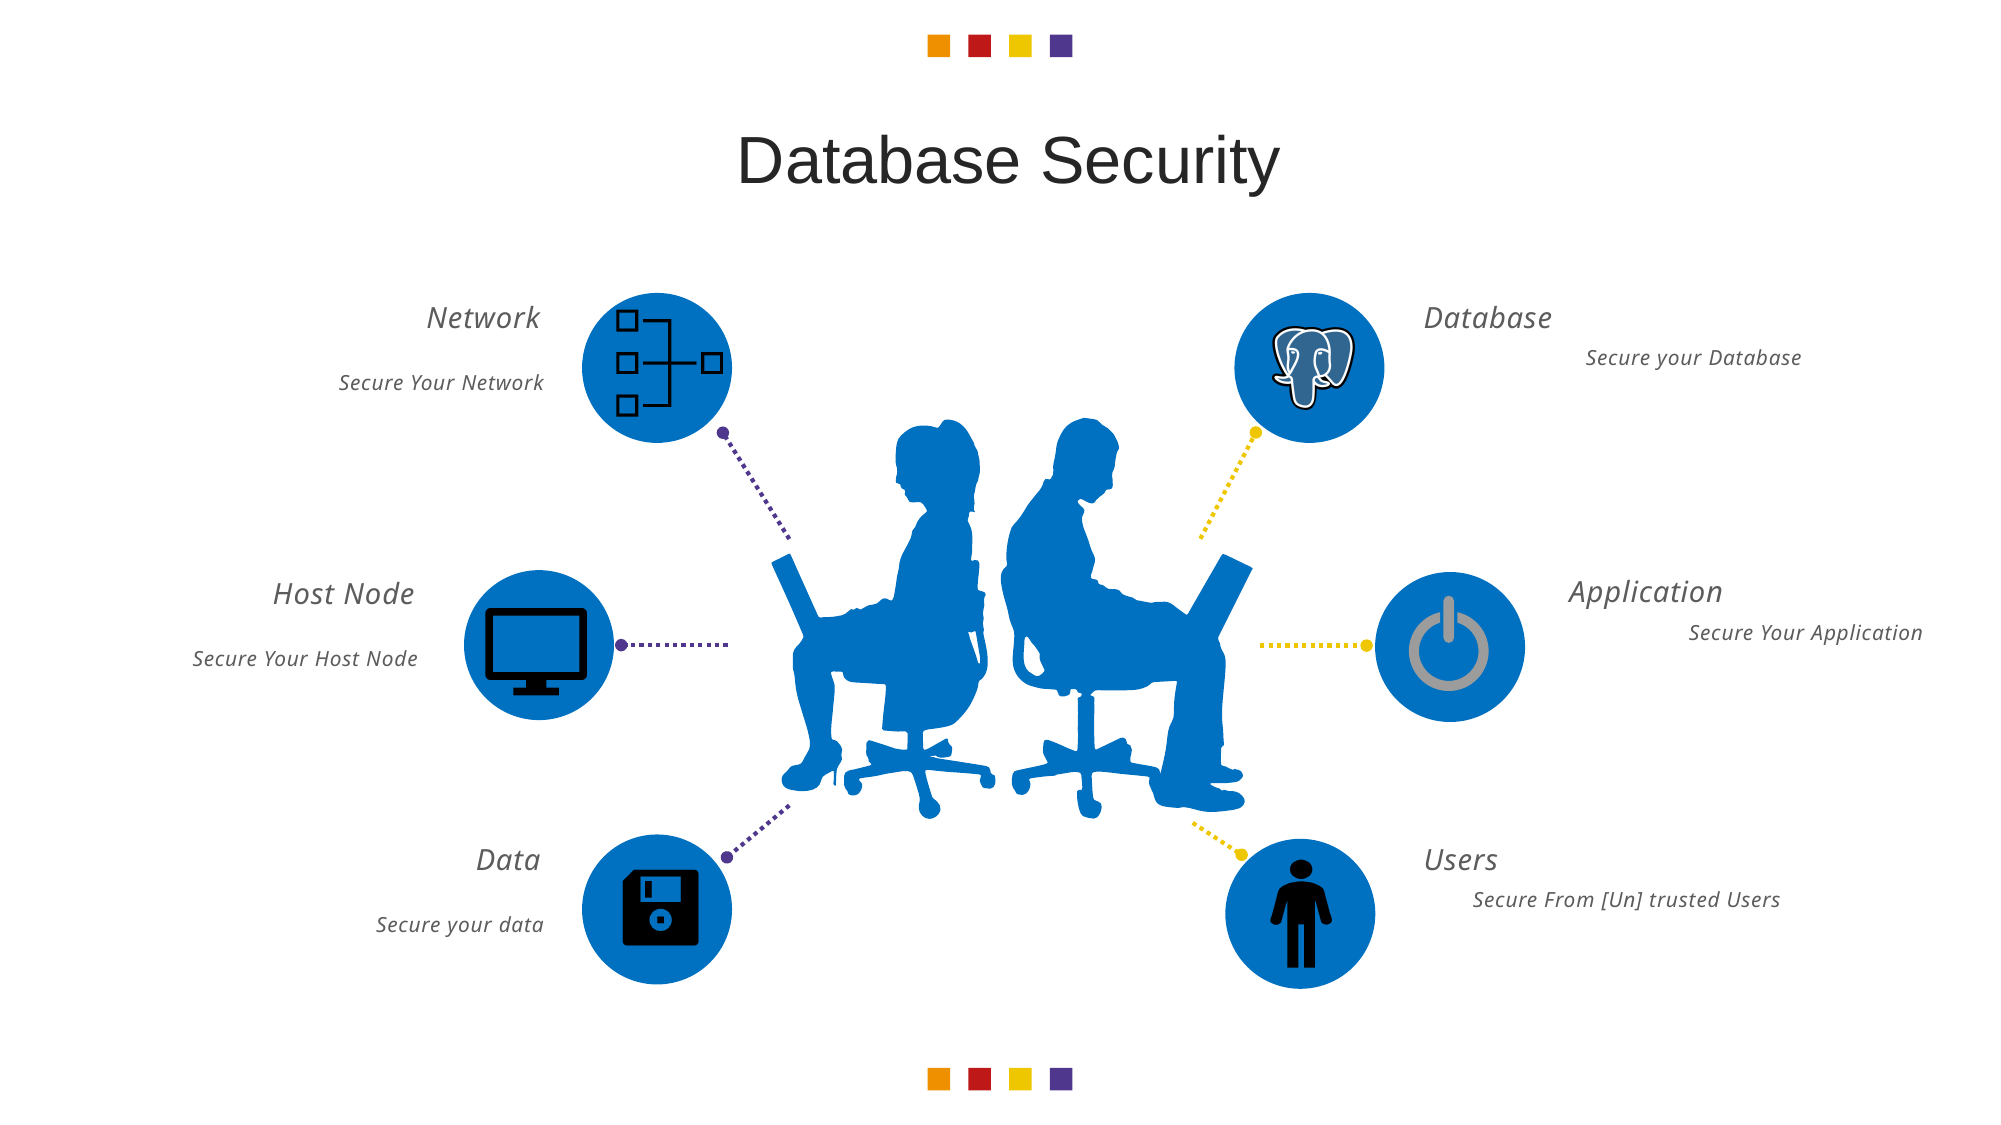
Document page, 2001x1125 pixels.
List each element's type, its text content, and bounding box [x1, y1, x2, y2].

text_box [49, 292, 790, 985]
picture [475, 590, 597, 713]
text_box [790, 417, 1192, 819]
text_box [1192, 292, 1939, 989]
picture [594, 289, 745, 440]
picture [607, 854, 714, 961]
picture [1272, 326, 1354, 410]
picture [1234, 856, 1368, 971]
list Database Security [59, 102, 1959, 221]
